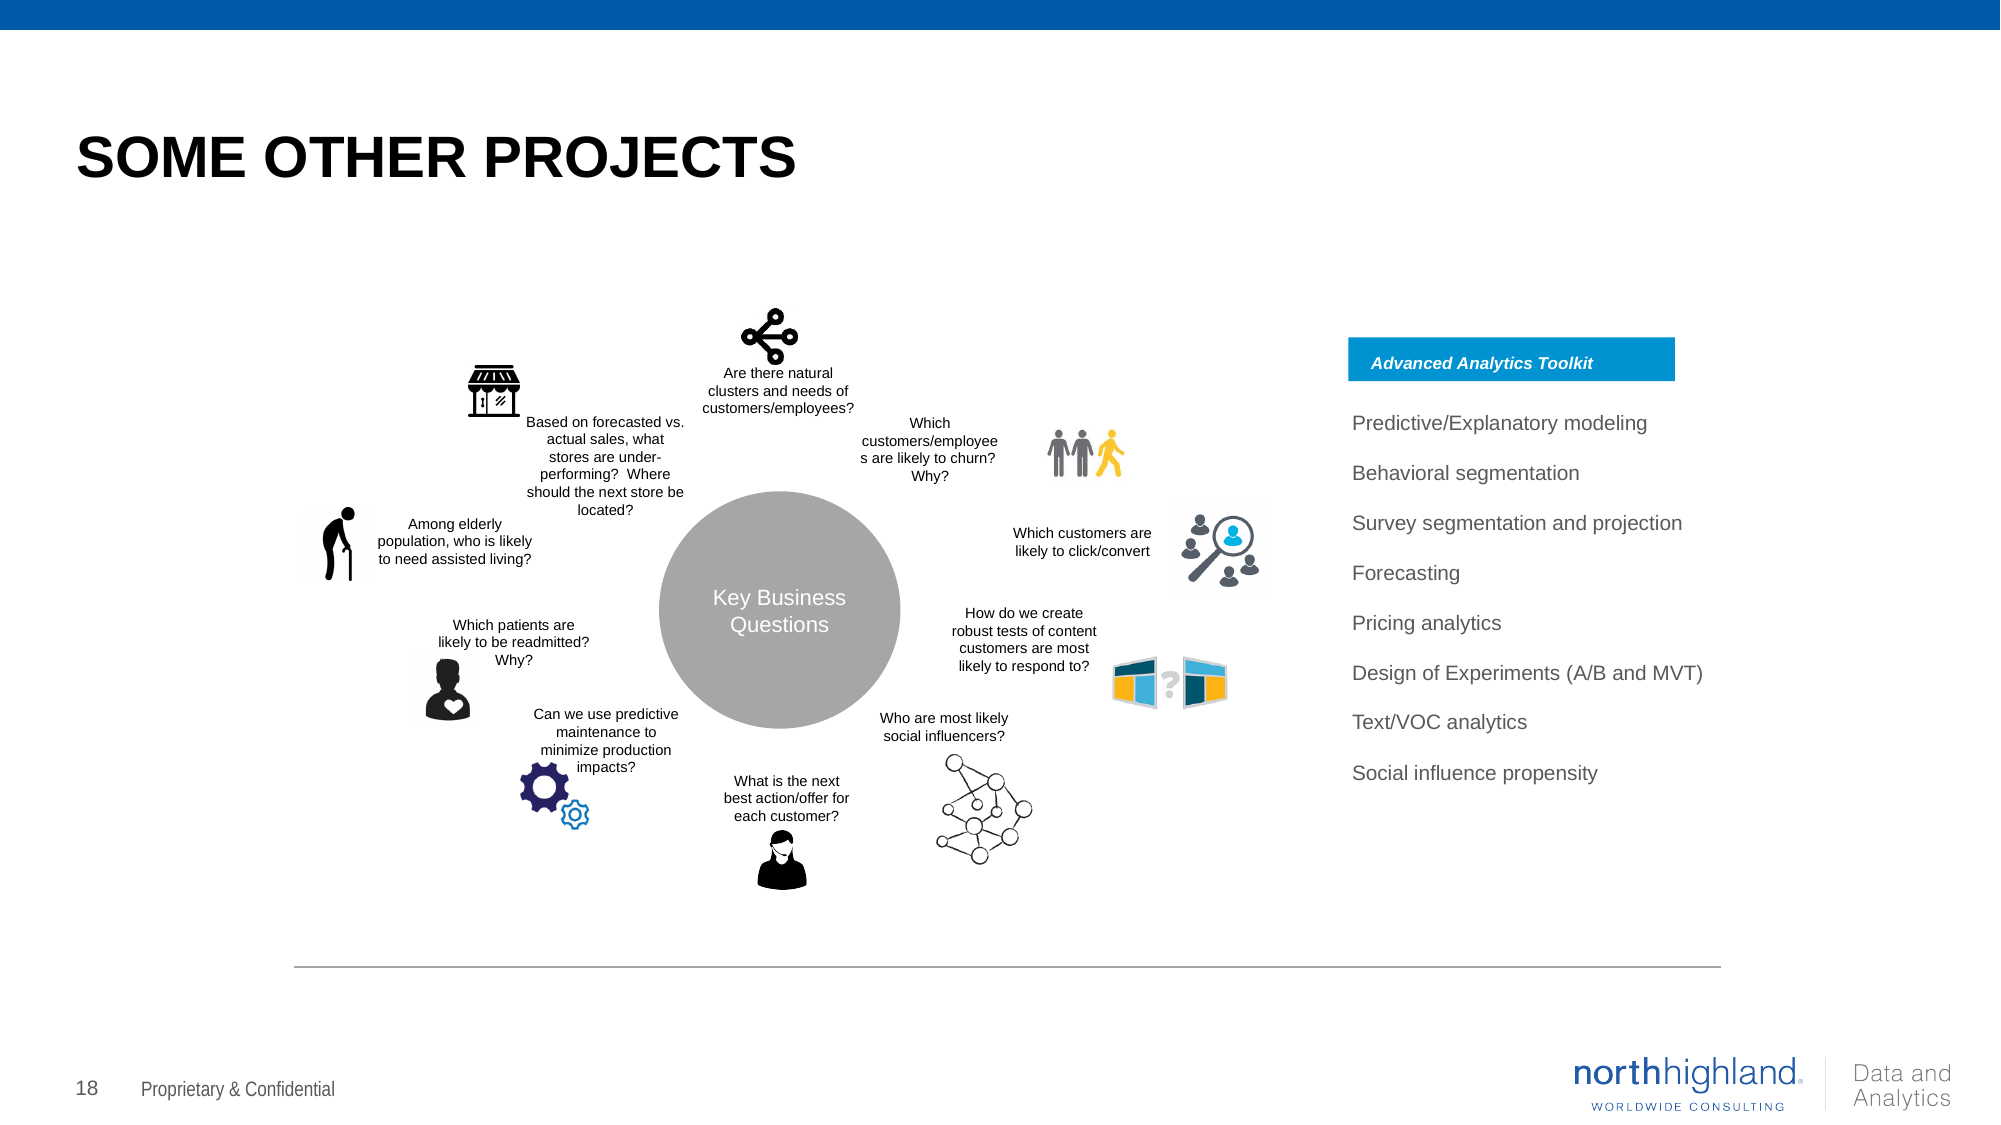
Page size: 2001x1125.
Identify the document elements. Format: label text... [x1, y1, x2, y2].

title Some other projects [76, 49, 1613, 267]
picture [468, 365, 520, 417]
text_box Advanced Analytics Toolkit [1356, 345, 1643, 381]
picture [741, 308, 798, 365]
text_box [1348, 337, 1676, 382]
picture [301, 507, 376, 581]
picture [507, 748, 608, 849]
picture [752, 830, 812, 890]
picture [1575, 1057, 1950, 1111]
picture [1027, 406, 1144, 503]
picture [1111, 645, 1229, 721]
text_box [362, 356, 1173, 834]
text_box Predictive/Explanatory modeling Behavioral segmentation Survey segmentation and projection Forecasting Pricing analytics Design of Experiments (A/B and MVT) Text/VOC analytics Social influence propensity [1337, 402, 1725, 920]
picture [922, 751, 1043, 871]
picture [1173, 501, 1269, 599]
